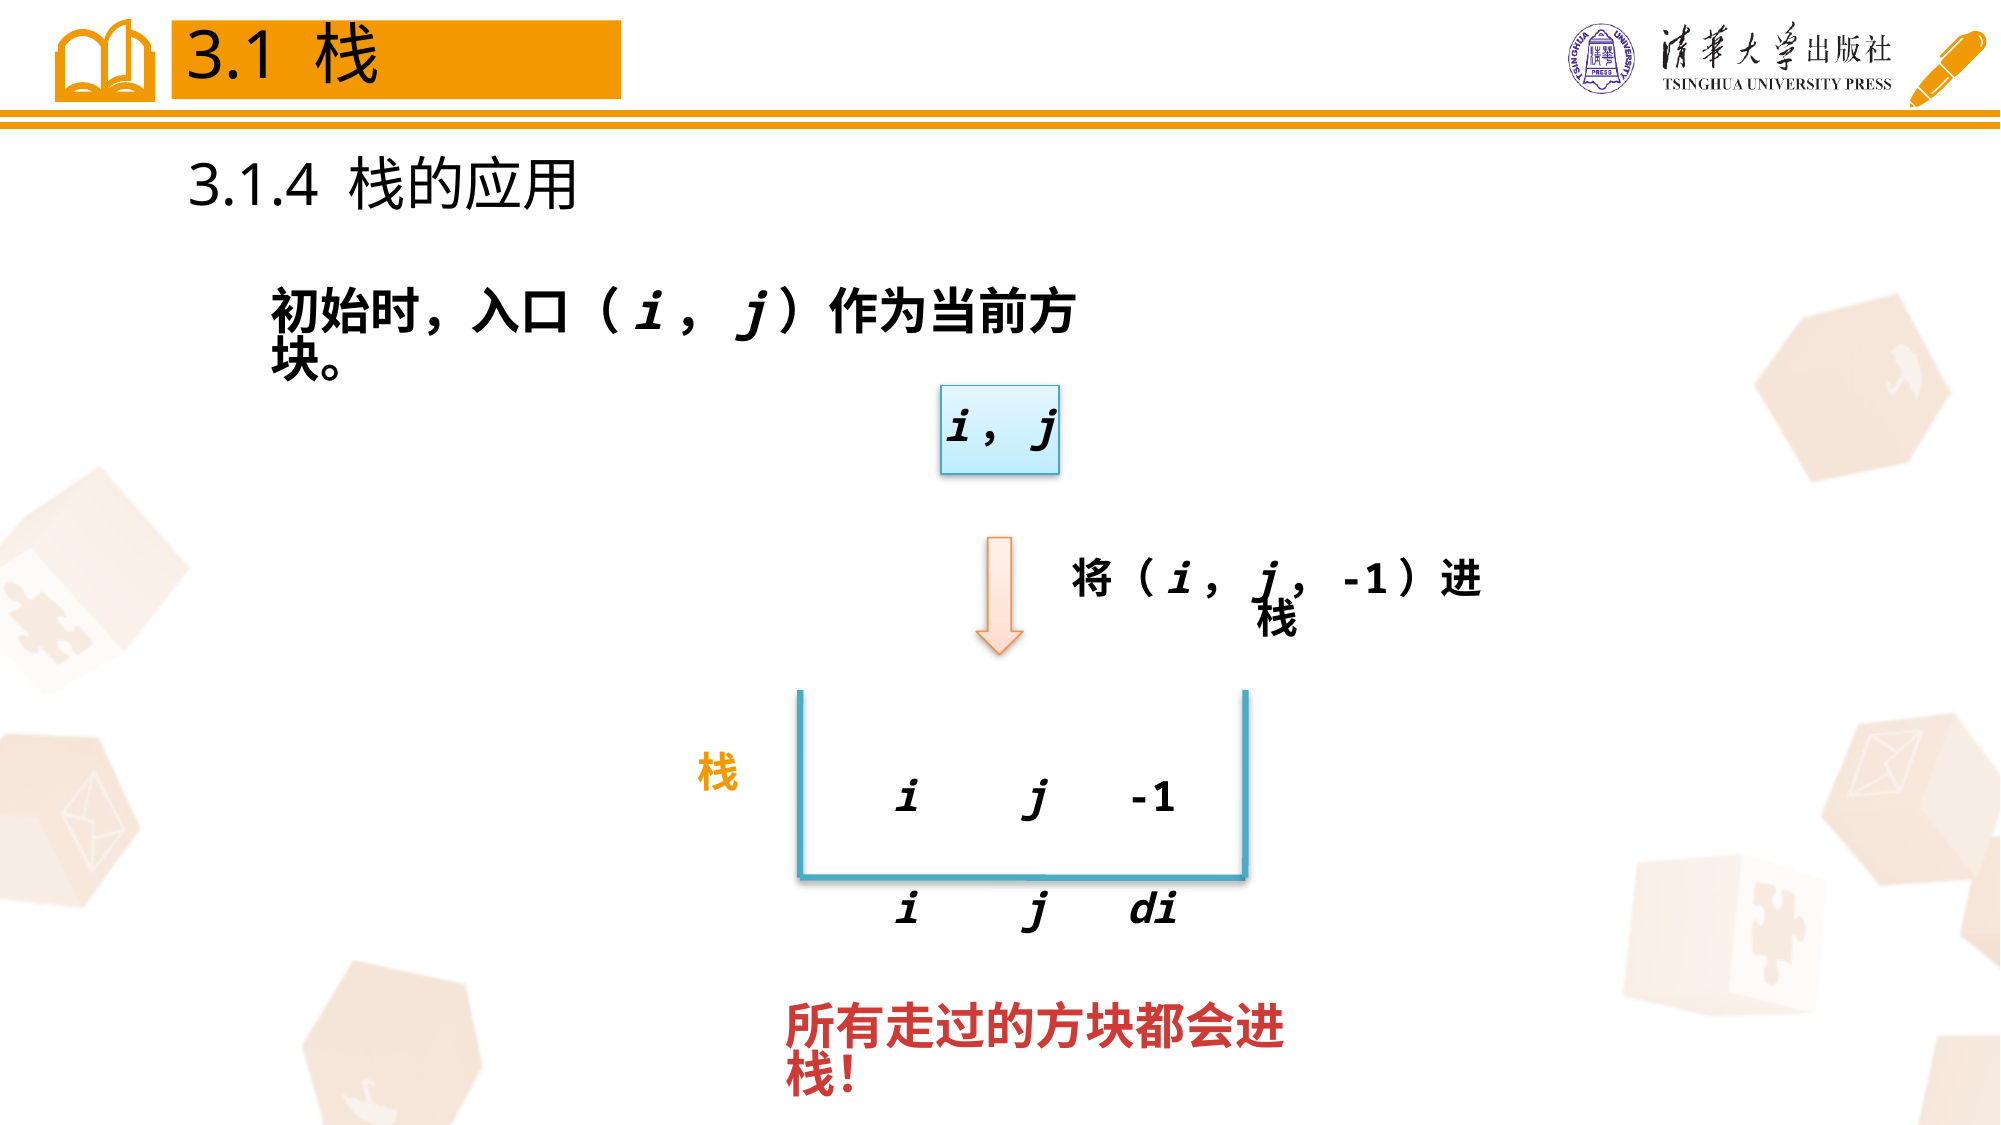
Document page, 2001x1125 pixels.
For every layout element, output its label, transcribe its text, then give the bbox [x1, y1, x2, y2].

picture [1405, 460, 2000, 1125]
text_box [647, 537, 1400, 941]
picture [1936, 78, 1948, 90]
text_box 3.1.4 栈的应用 [173, 153, 1532, 225]
text_box 初始时，入口（i，j）作为当前方块。 [255, 284, 1123, 395]
picture [1531, 0, 1973, 149]
text_box 3.1 栈 [171, 20, 622, 100]
text_box 所有走过的方块都会进栈！ [770, 999, 1367, 1110]
text_box i，j [940, 395, 1060, 475]
